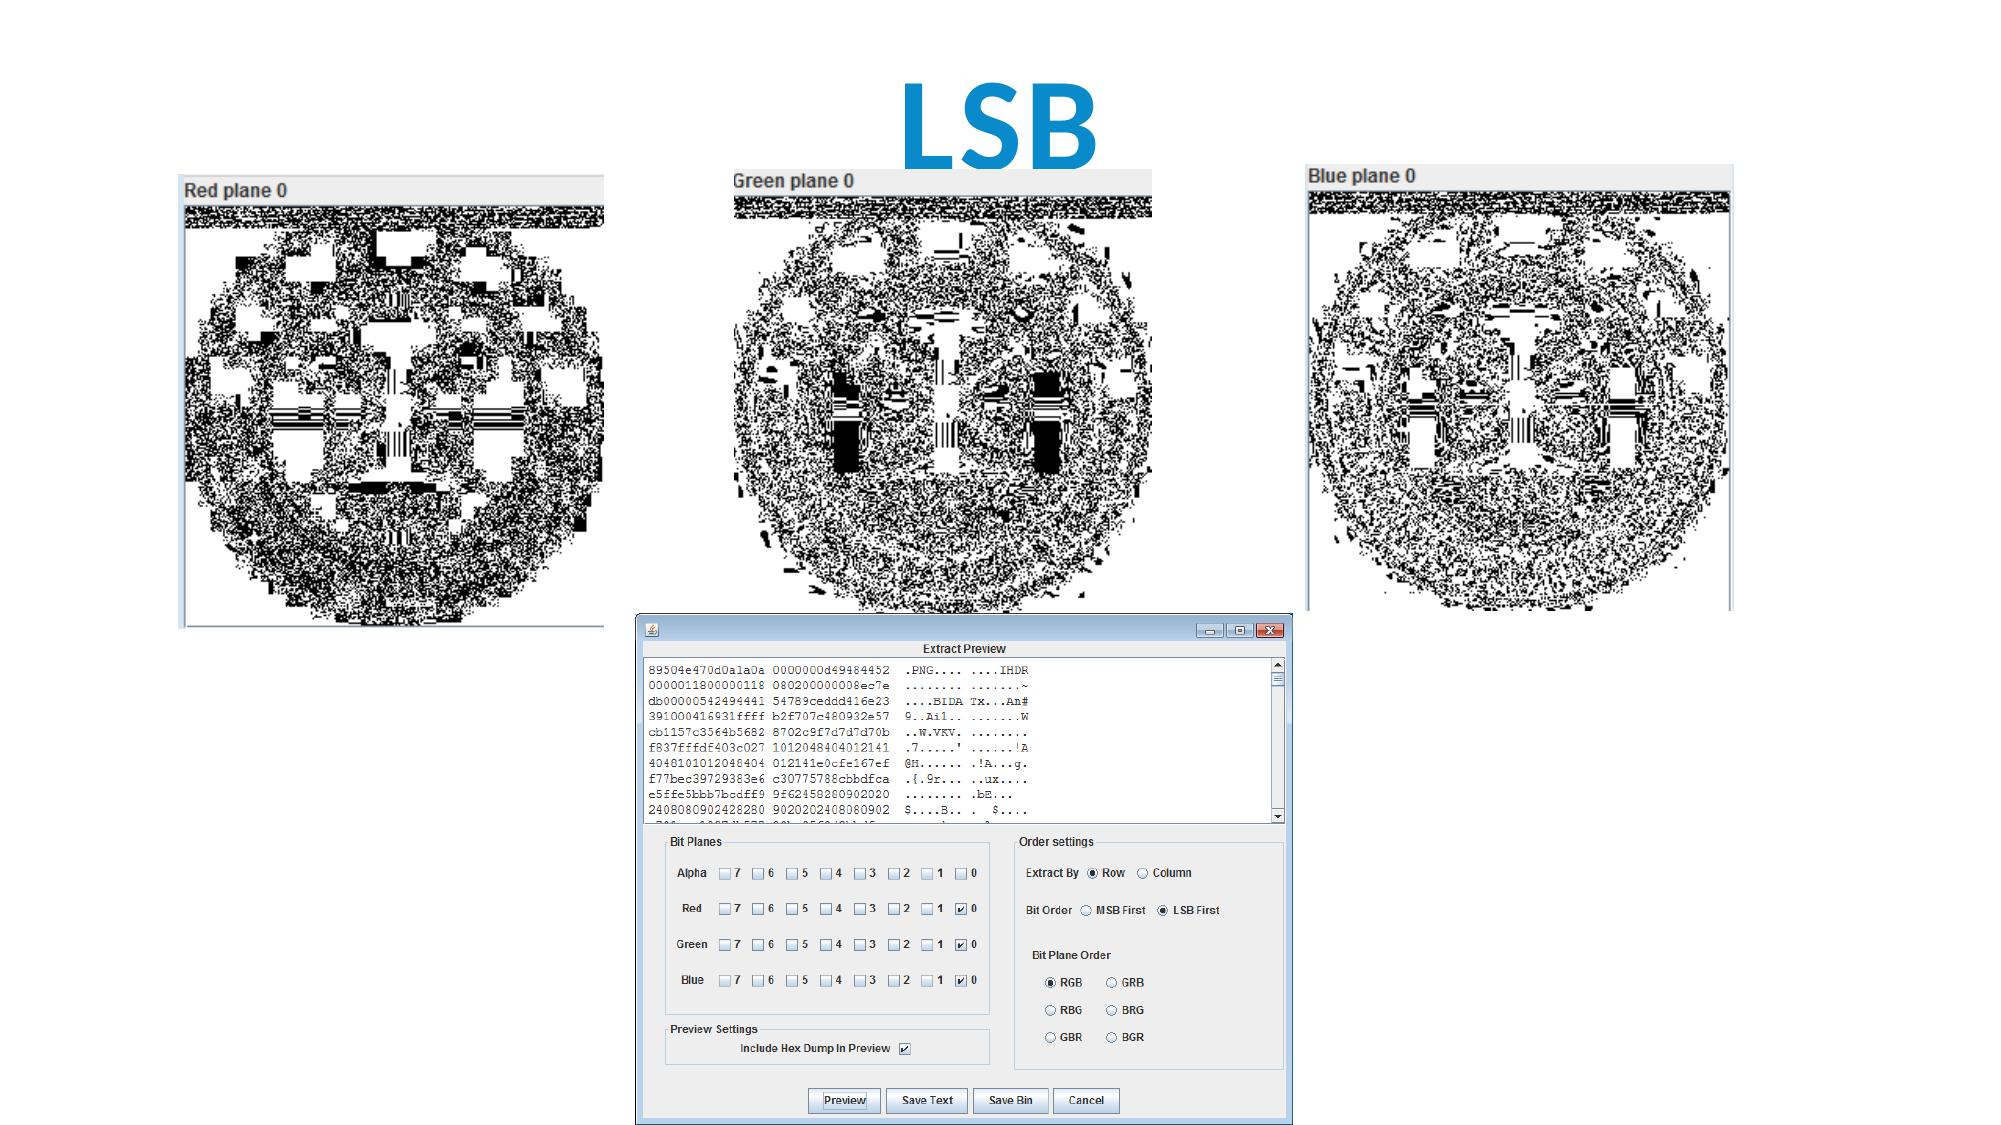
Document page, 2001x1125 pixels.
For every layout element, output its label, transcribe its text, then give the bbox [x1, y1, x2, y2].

picture [178, 174, 604, 630]
title LSB [99, 45, 1900, 233]
picture [1305, 164, 1734, 611]
picture [635, 169, 1293, 1125]
